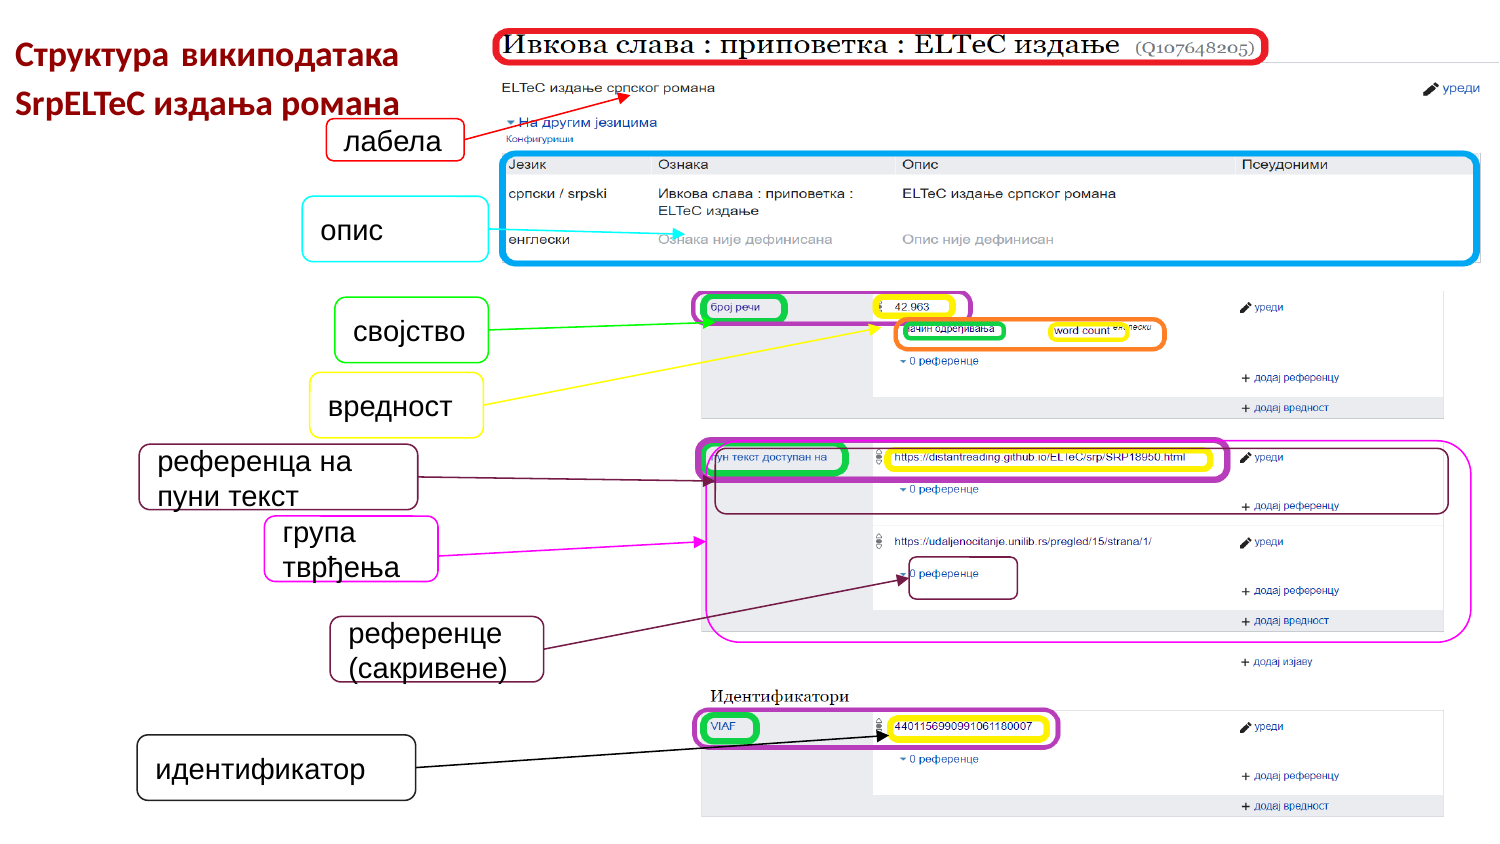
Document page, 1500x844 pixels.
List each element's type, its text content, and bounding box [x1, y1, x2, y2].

title Структура википодатака SrpELTeC издања романа [0, 8, 427, 119]
picture [486, 22, 1500, 827]
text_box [463, 94, 631, 140]
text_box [488, 228, 686, 235]
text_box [483, 327, 882, 406]
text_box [437, 541, 707, 557]
text_box идентификатор [137, 734, 416, 801]
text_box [417, 476, 716, 482]
text_box лабела [326, 118, 465, 161]
text_box вредност [309, 372, 484, 438]
text_box референце (сакривене) [330, 616, 544, 682]
text_box опис [302, 196, 481, 262]
text_box група тврђења [264, 515, 439, 582]
text_box својство [334, 297, 489, 363]
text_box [415, 735, 890, 768]
text_box референца на пуни текст [139, 444, 418, 510]
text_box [543, 577, 910, 650]
